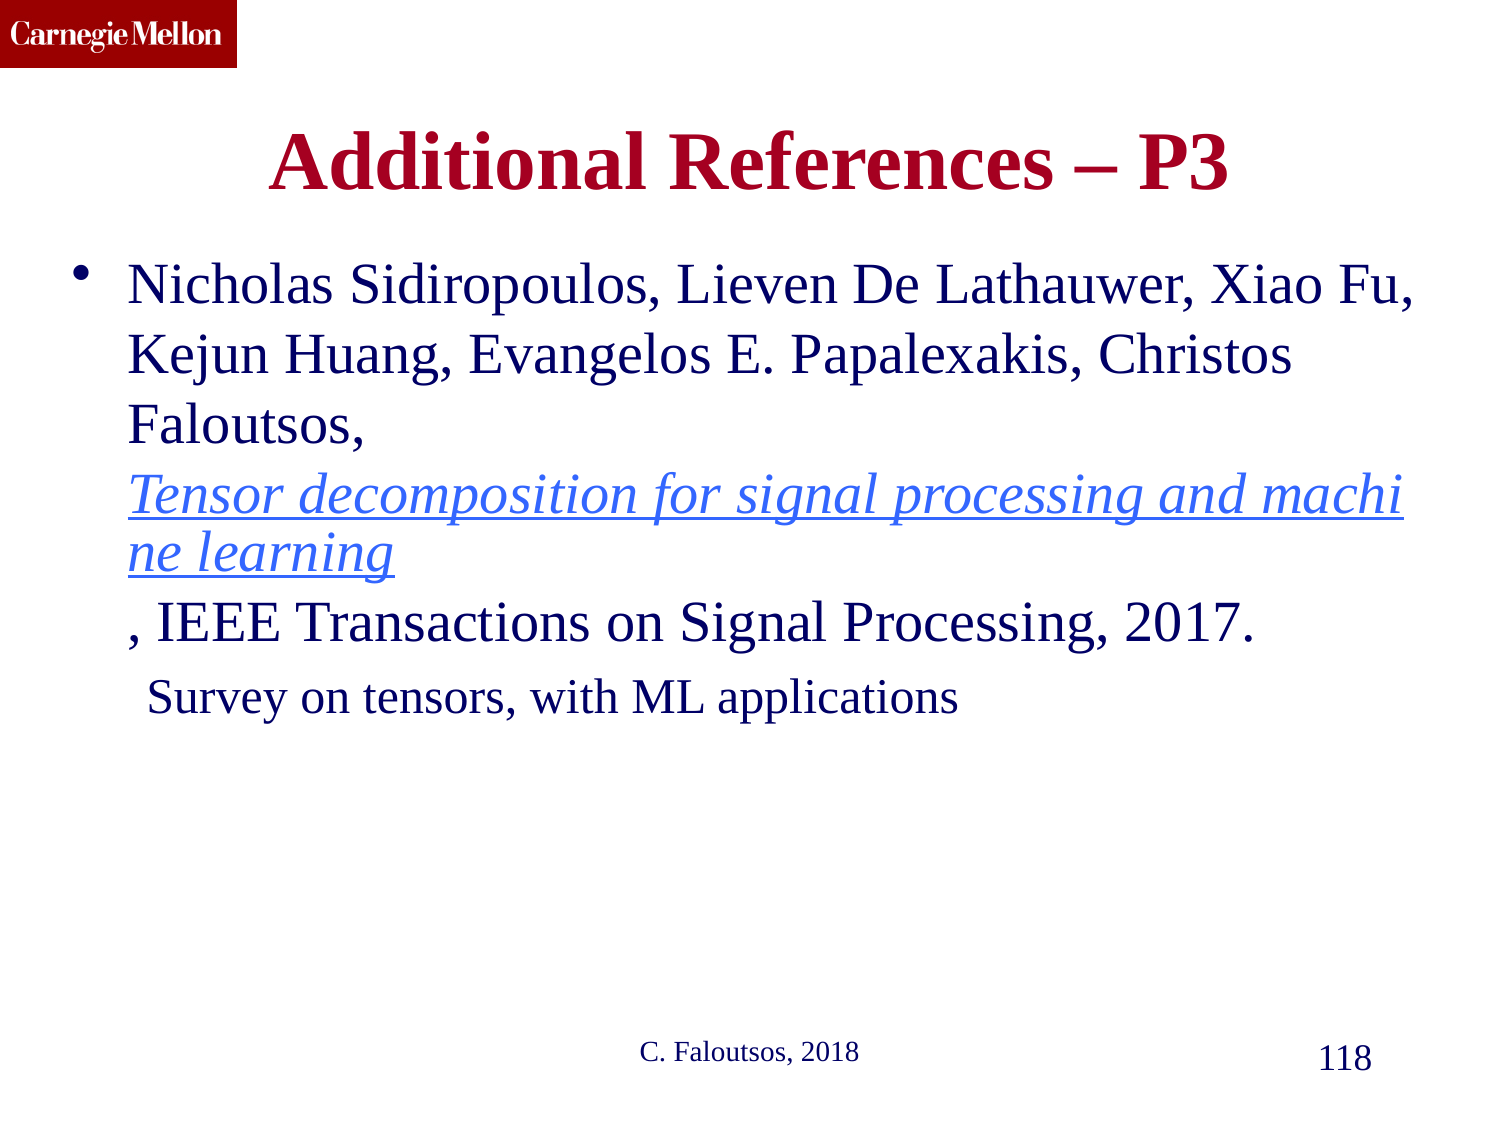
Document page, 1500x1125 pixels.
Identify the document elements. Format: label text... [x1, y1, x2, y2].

footer C. Faloutsos, 2018 [512, 1024, 988, 1101]
title Additional References – P3 [112, 99, 1388, 213]
list Nicholas Sidiropoulos, Lieven De Lathauwer, Xiao Fu, Kejun Huang, Evangelos E. Papalexakis, Christos Faloutsos, Tensor decomposition for signal processing and machine learning, IEEE Transactions on Signal Processing, 2017. Survey on tensors, with ML applications [56, 237, 1444, 1001]
picture [0, 0, 237, 68]
slide_number 118 [1074, 1024, 1388, 1101]
